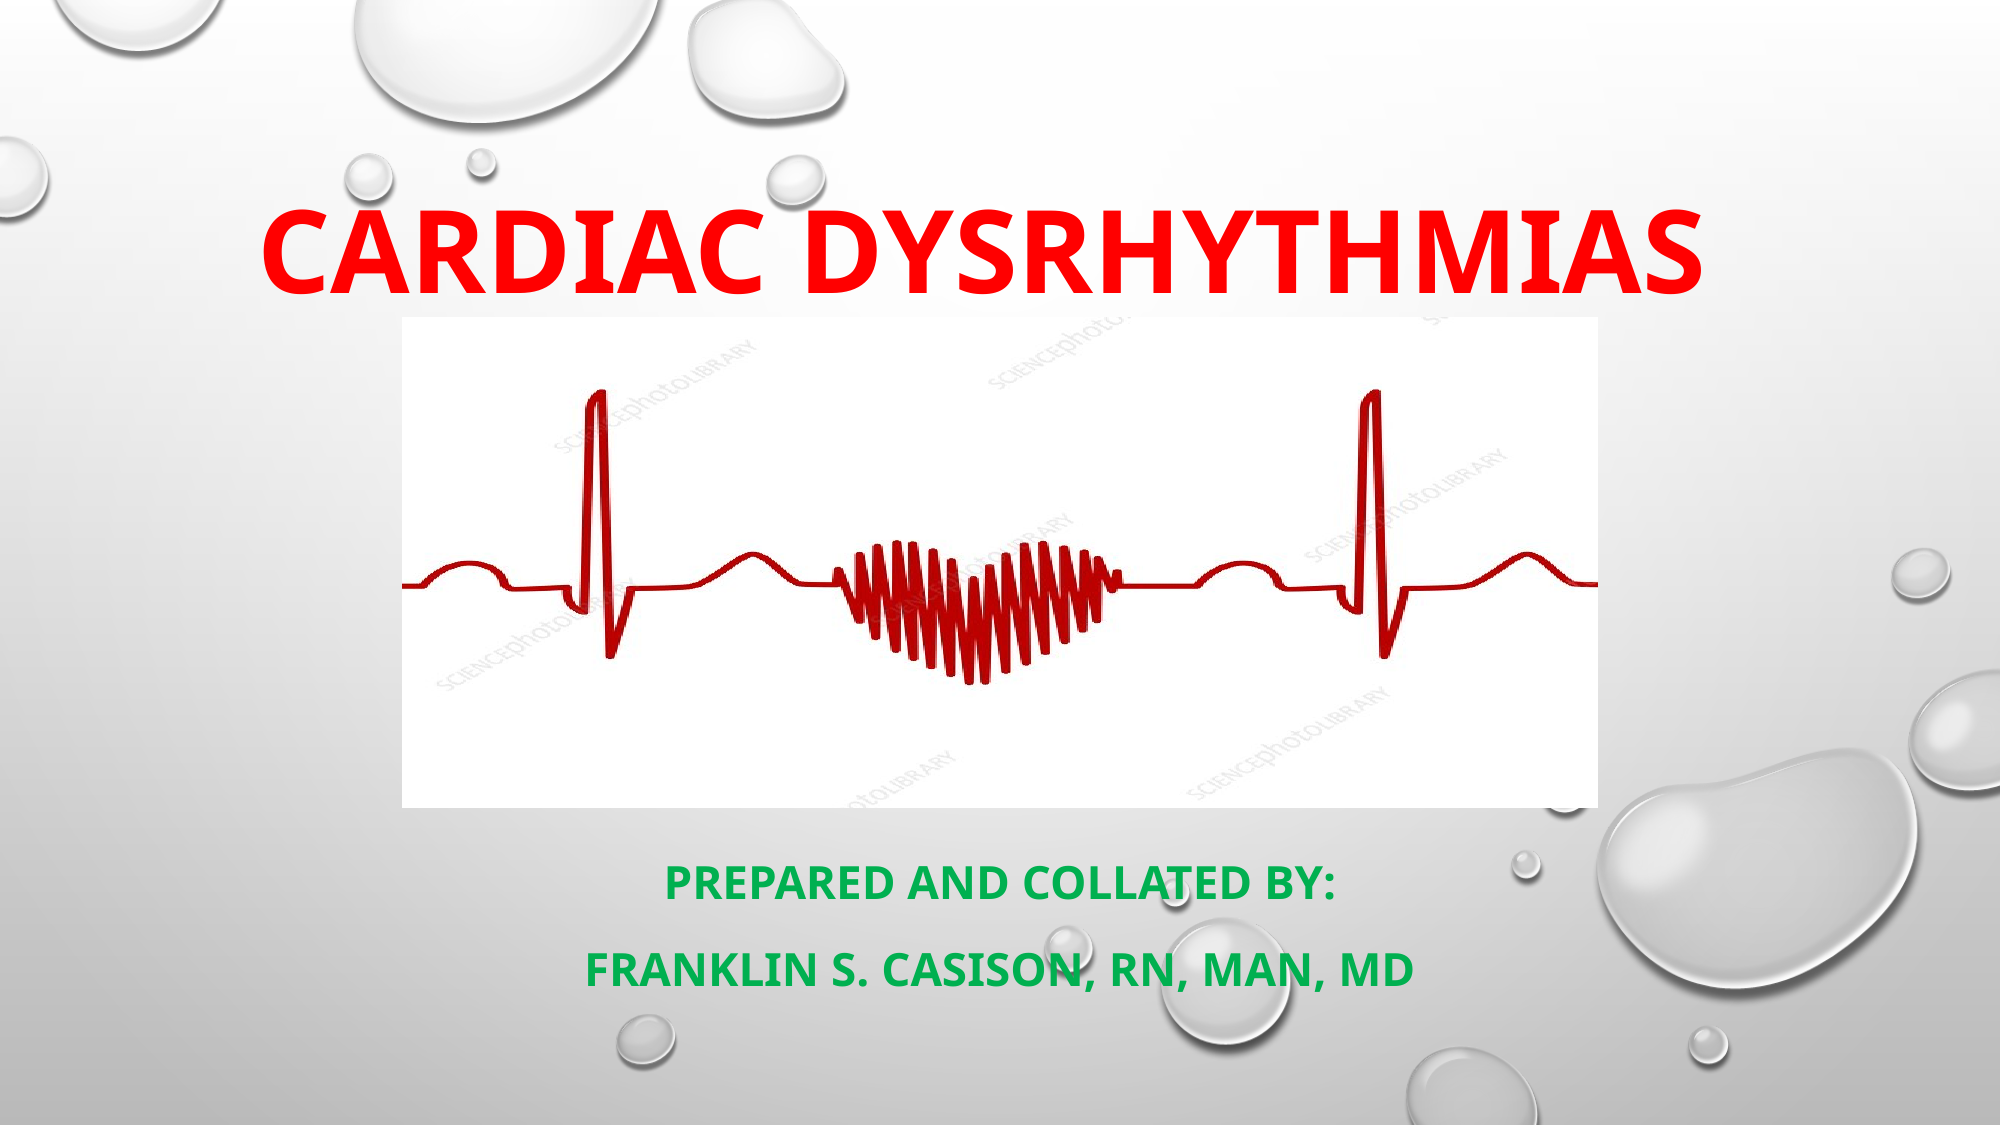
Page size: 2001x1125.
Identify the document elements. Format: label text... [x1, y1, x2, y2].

title CARDIAC DYSRHYTHMIAS [201, 100, 1764, 326]
subtitle PREPARED AND COLLATED BY: FRANKLIN S. CASISON, RN, MAN, MD [287, 834, 1713, 1060]
picture [0, 0, 2000, 1125]
